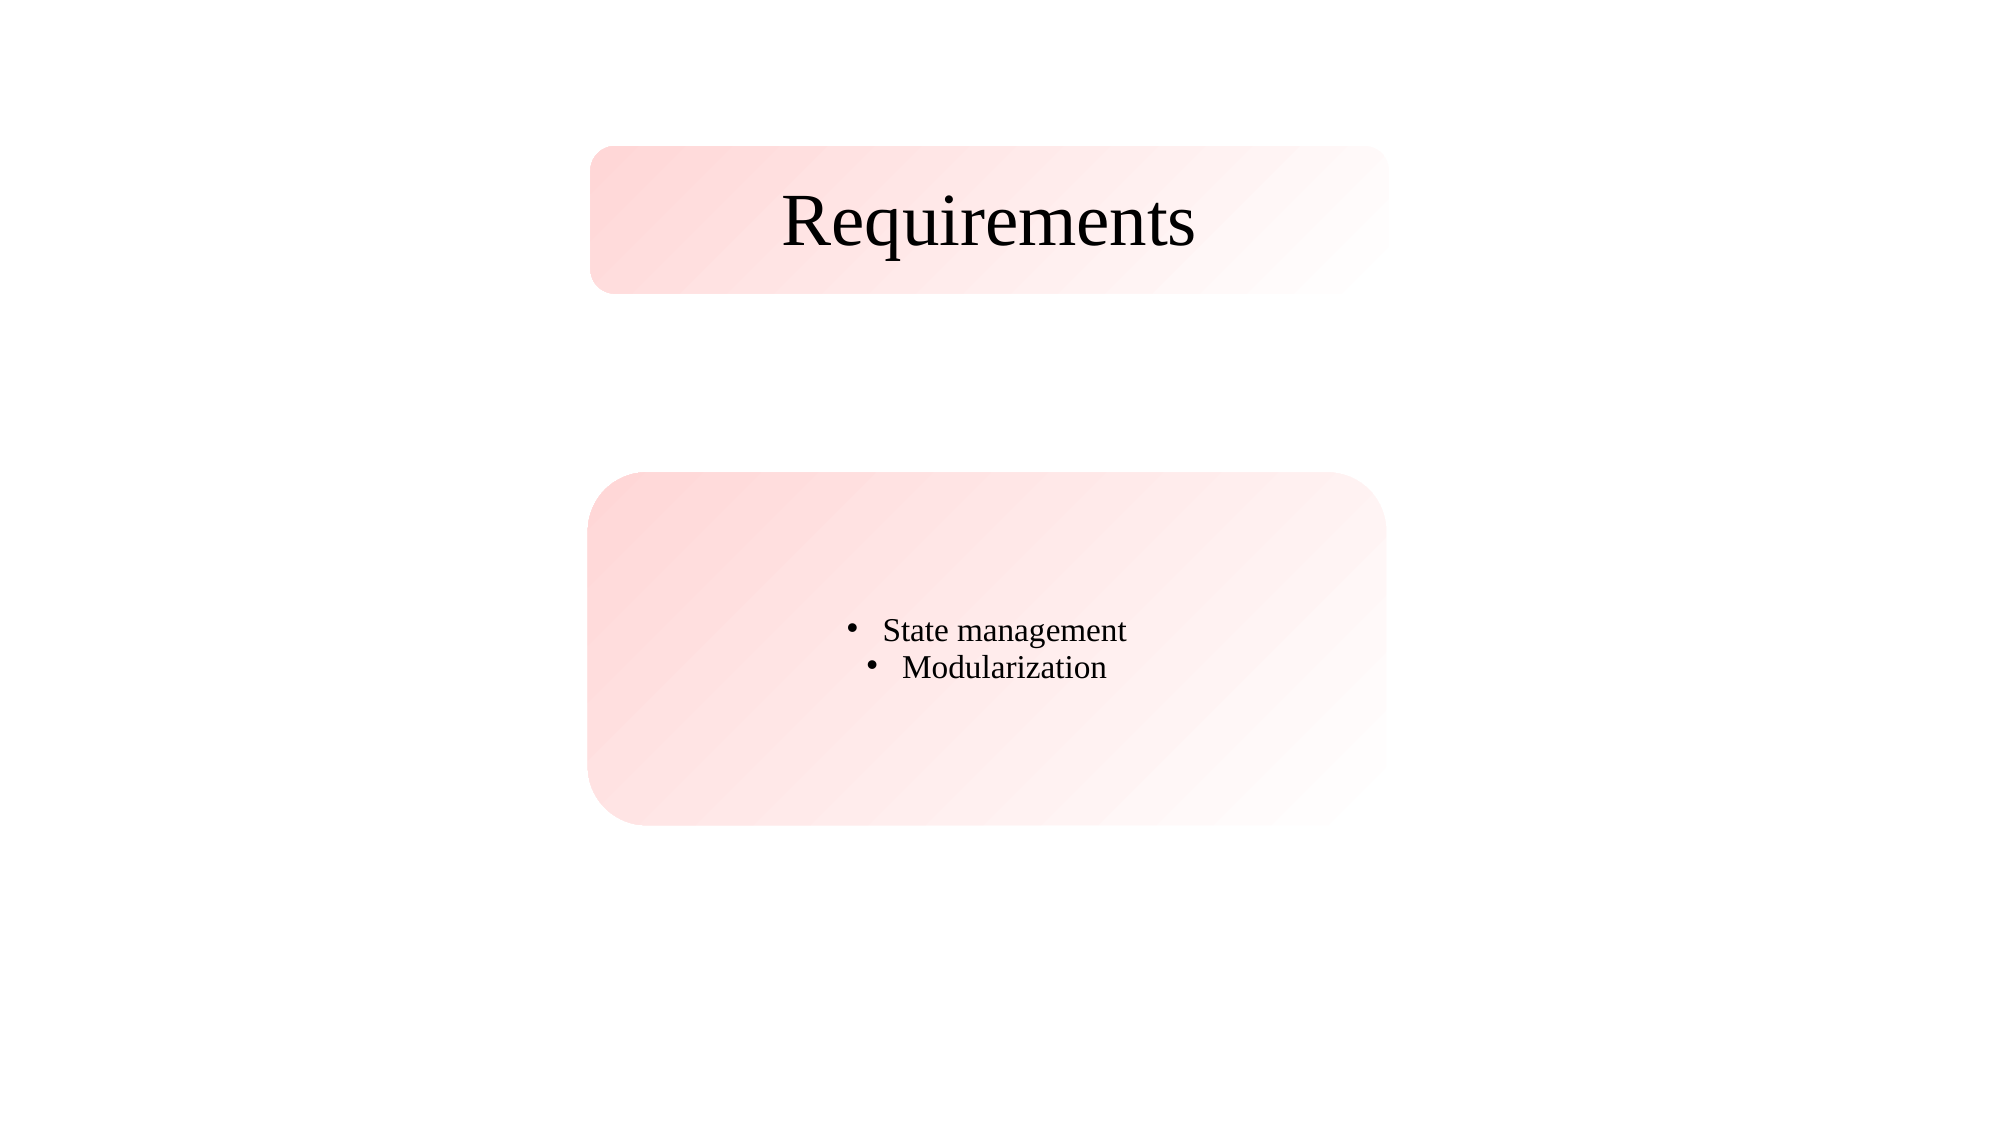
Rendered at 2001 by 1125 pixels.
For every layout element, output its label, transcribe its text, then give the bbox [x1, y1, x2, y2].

text_box State management Modularization [587, 472, 1387, 826]
text_box Requirements [590, 146, 1389, 294]
